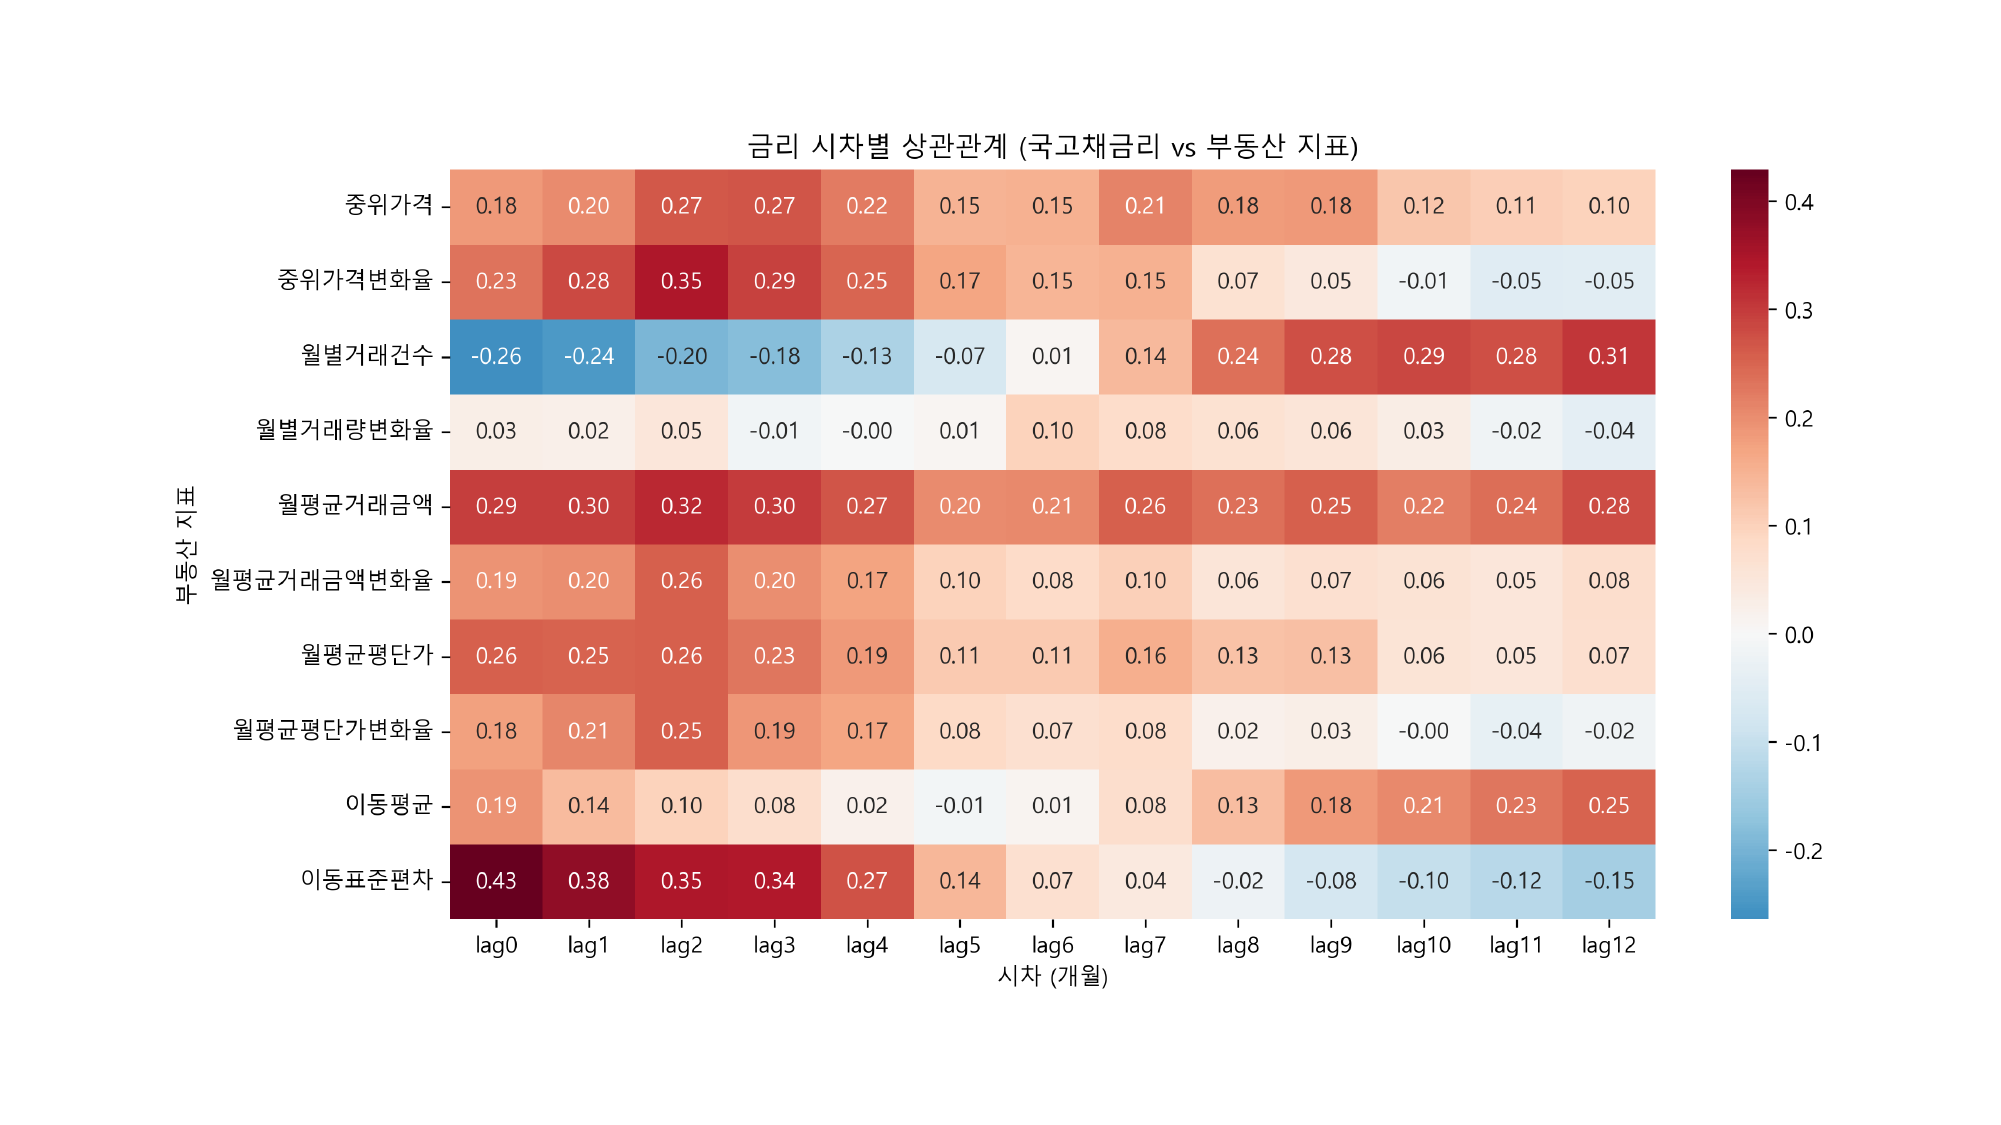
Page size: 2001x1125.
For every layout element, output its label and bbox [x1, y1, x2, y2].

list [161, 119, 1839, 1006]
